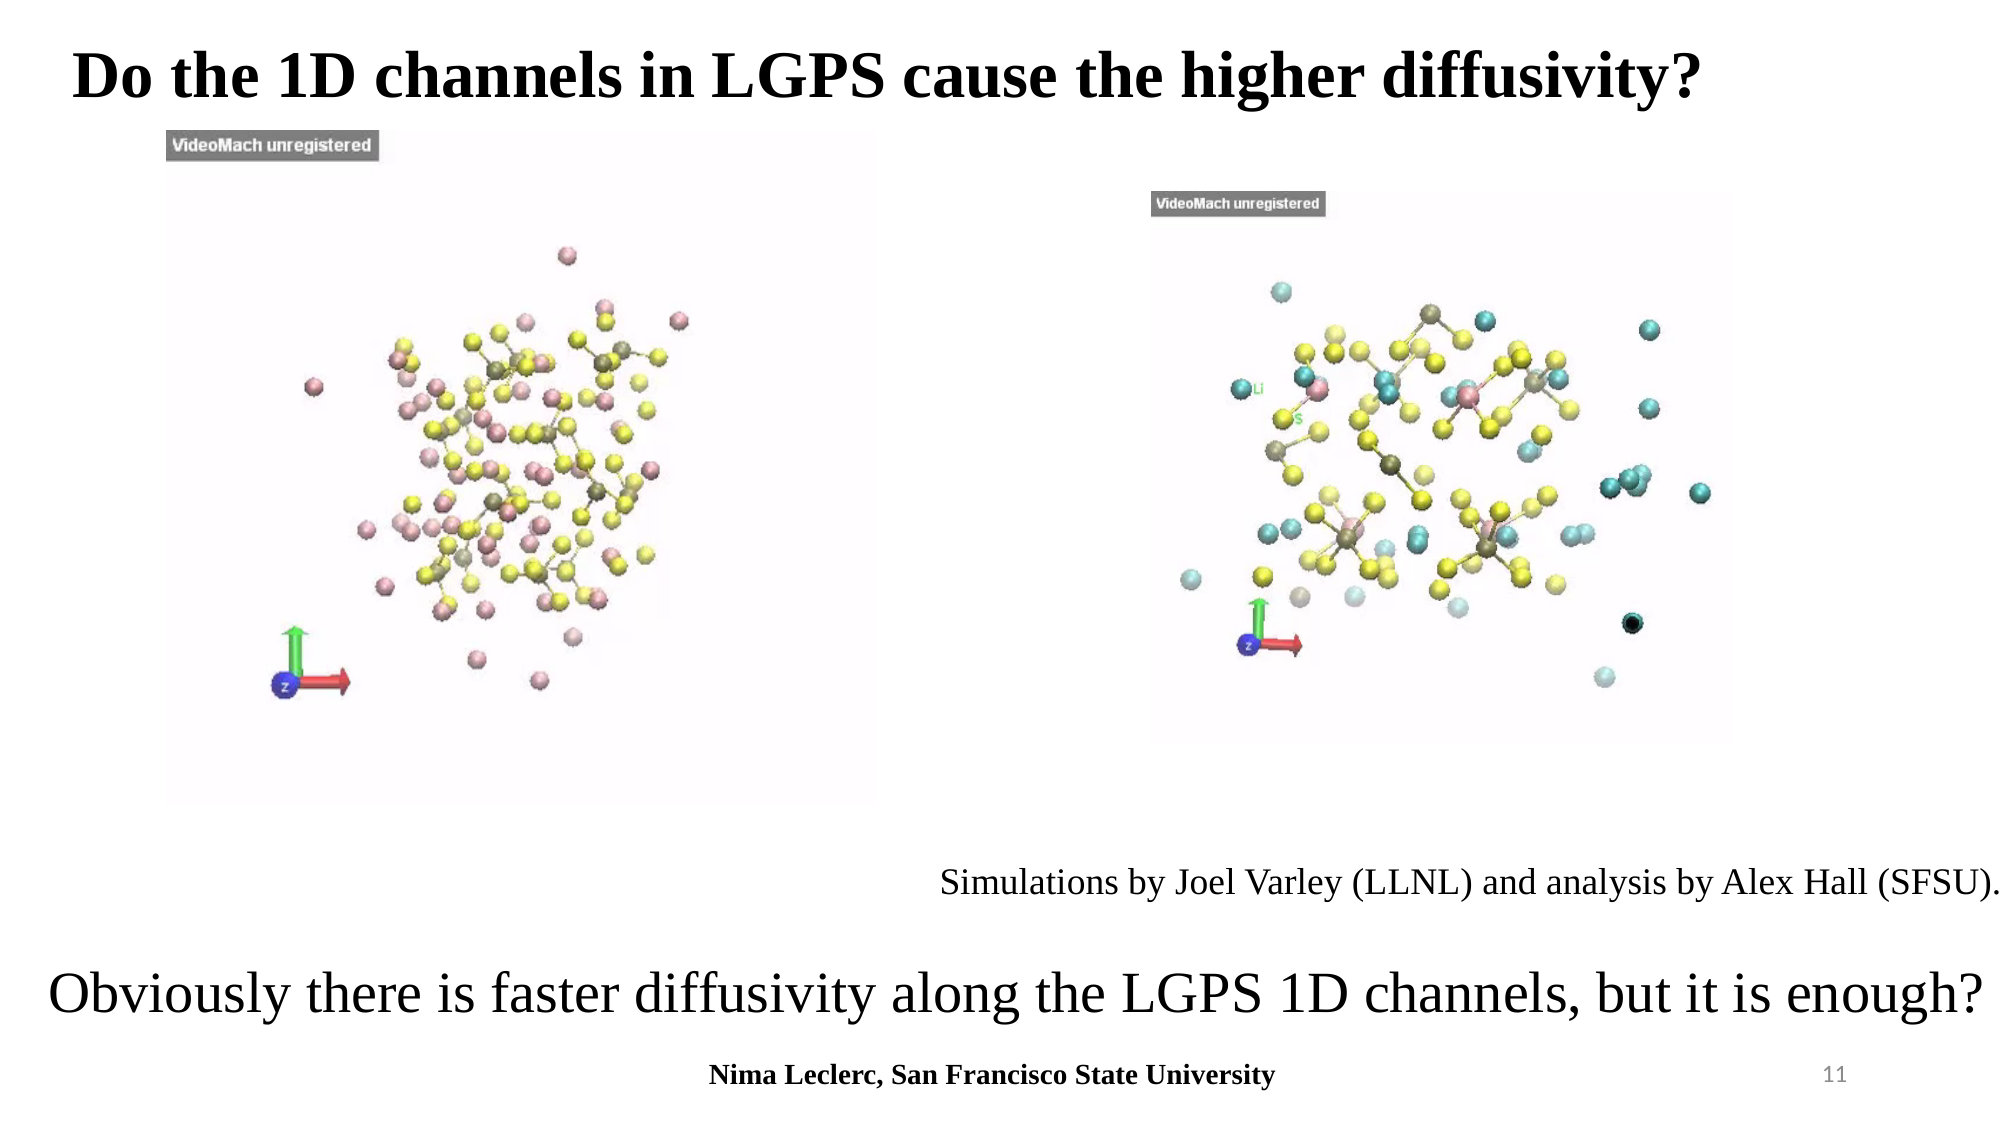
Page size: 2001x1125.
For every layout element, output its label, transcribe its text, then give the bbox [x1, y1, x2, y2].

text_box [165, 129, 877, 806]
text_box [1150, 190, 1734, 745]
text_box Simulations by Joel Varley (LLNL) and analysis by Alex Hall (SFSU). [924, 850, 2000, 910]
slide_number 10 [1412, 1042, 1863, 1103]
text_box Obviously there is faster diffusivity along the LGPS 1D channels, but it is enough? [33, 946, 2000, 1032]
footer Nima Leclerc, San Francisco State University [662, 1042, 1338, 1103]
text_box Do the 1D channels in LGPS cause the higher diffusivity? [57, 23, 1978, 118]
